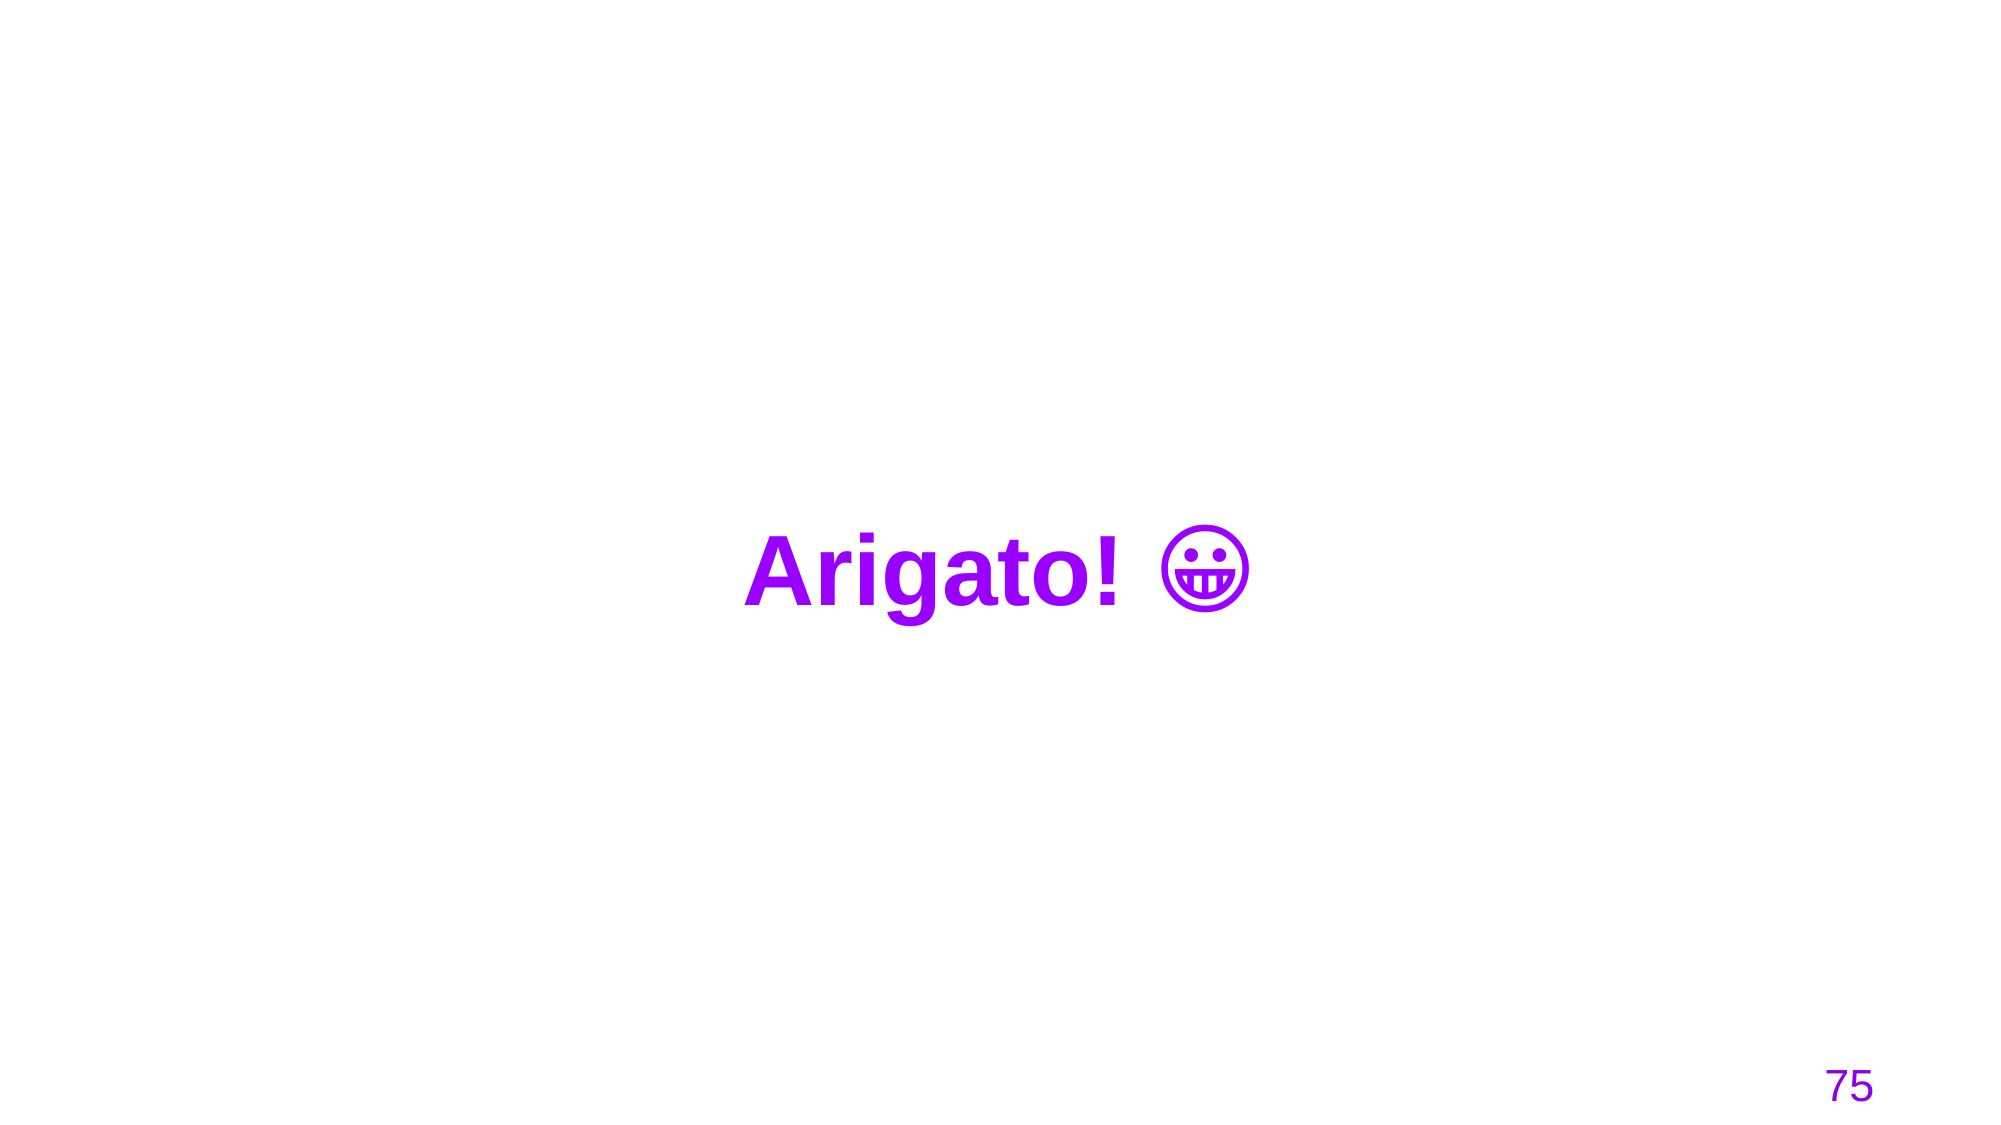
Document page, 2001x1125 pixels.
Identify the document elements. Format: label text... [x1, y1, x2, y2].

title Arigato! 😀 [161, 92, 1839, 1039]
slide_number 75 [1784, 1038, 1893, 1125]
